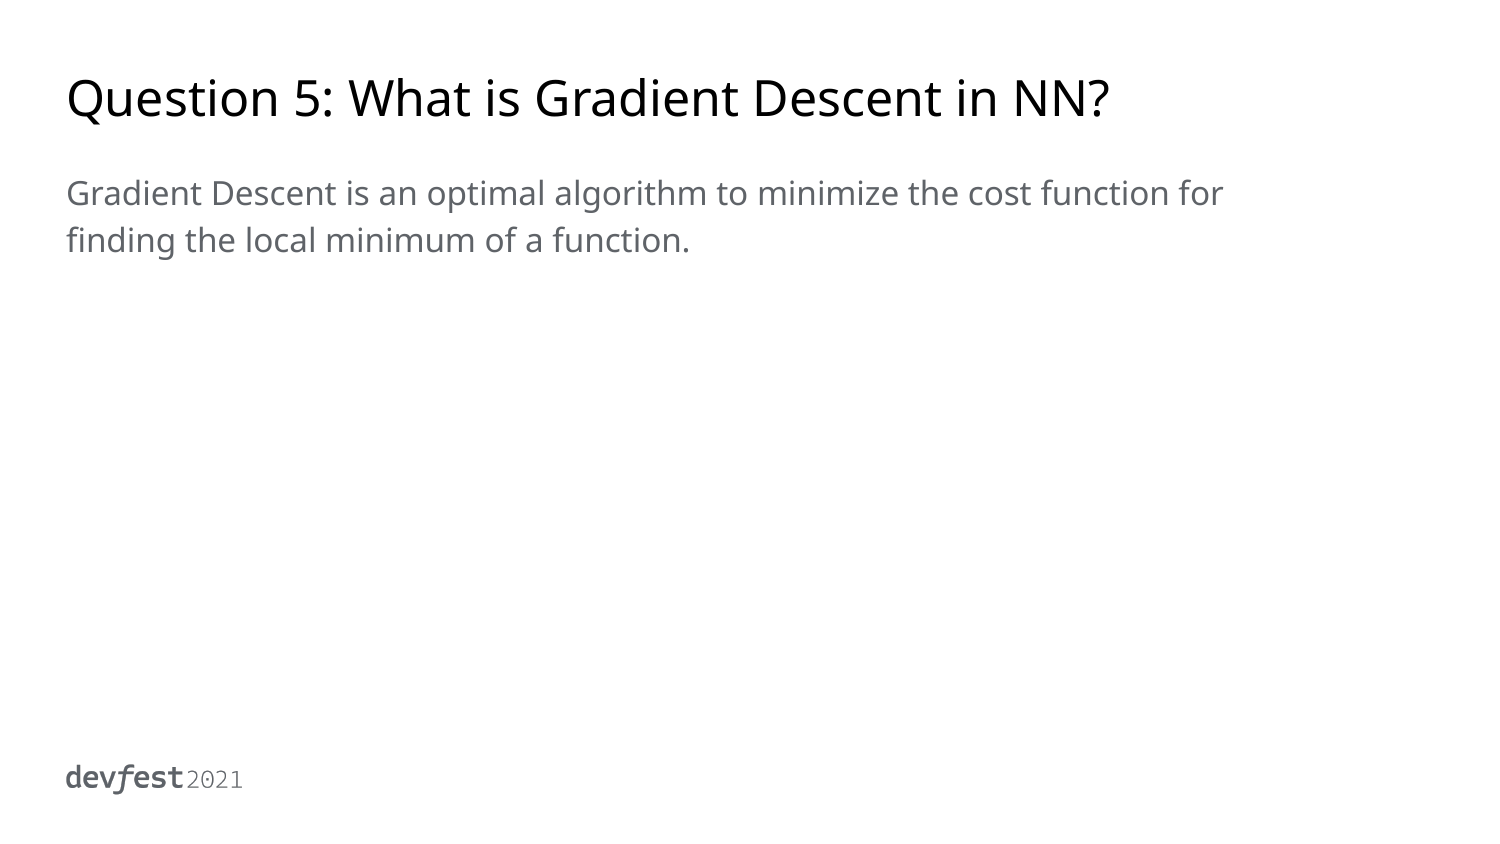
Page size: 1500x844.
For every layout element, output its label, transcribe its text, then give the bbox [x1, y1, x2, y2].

list Gradient Descent is an optimal algorithm to minimize the cost function for finding the local minimum of a function. [51, 150, 1359, 756]
title Question 5: What is Gradient Descent in NN? [51, 17, 1359, 142]
picture [65, 761, 243, 797]
